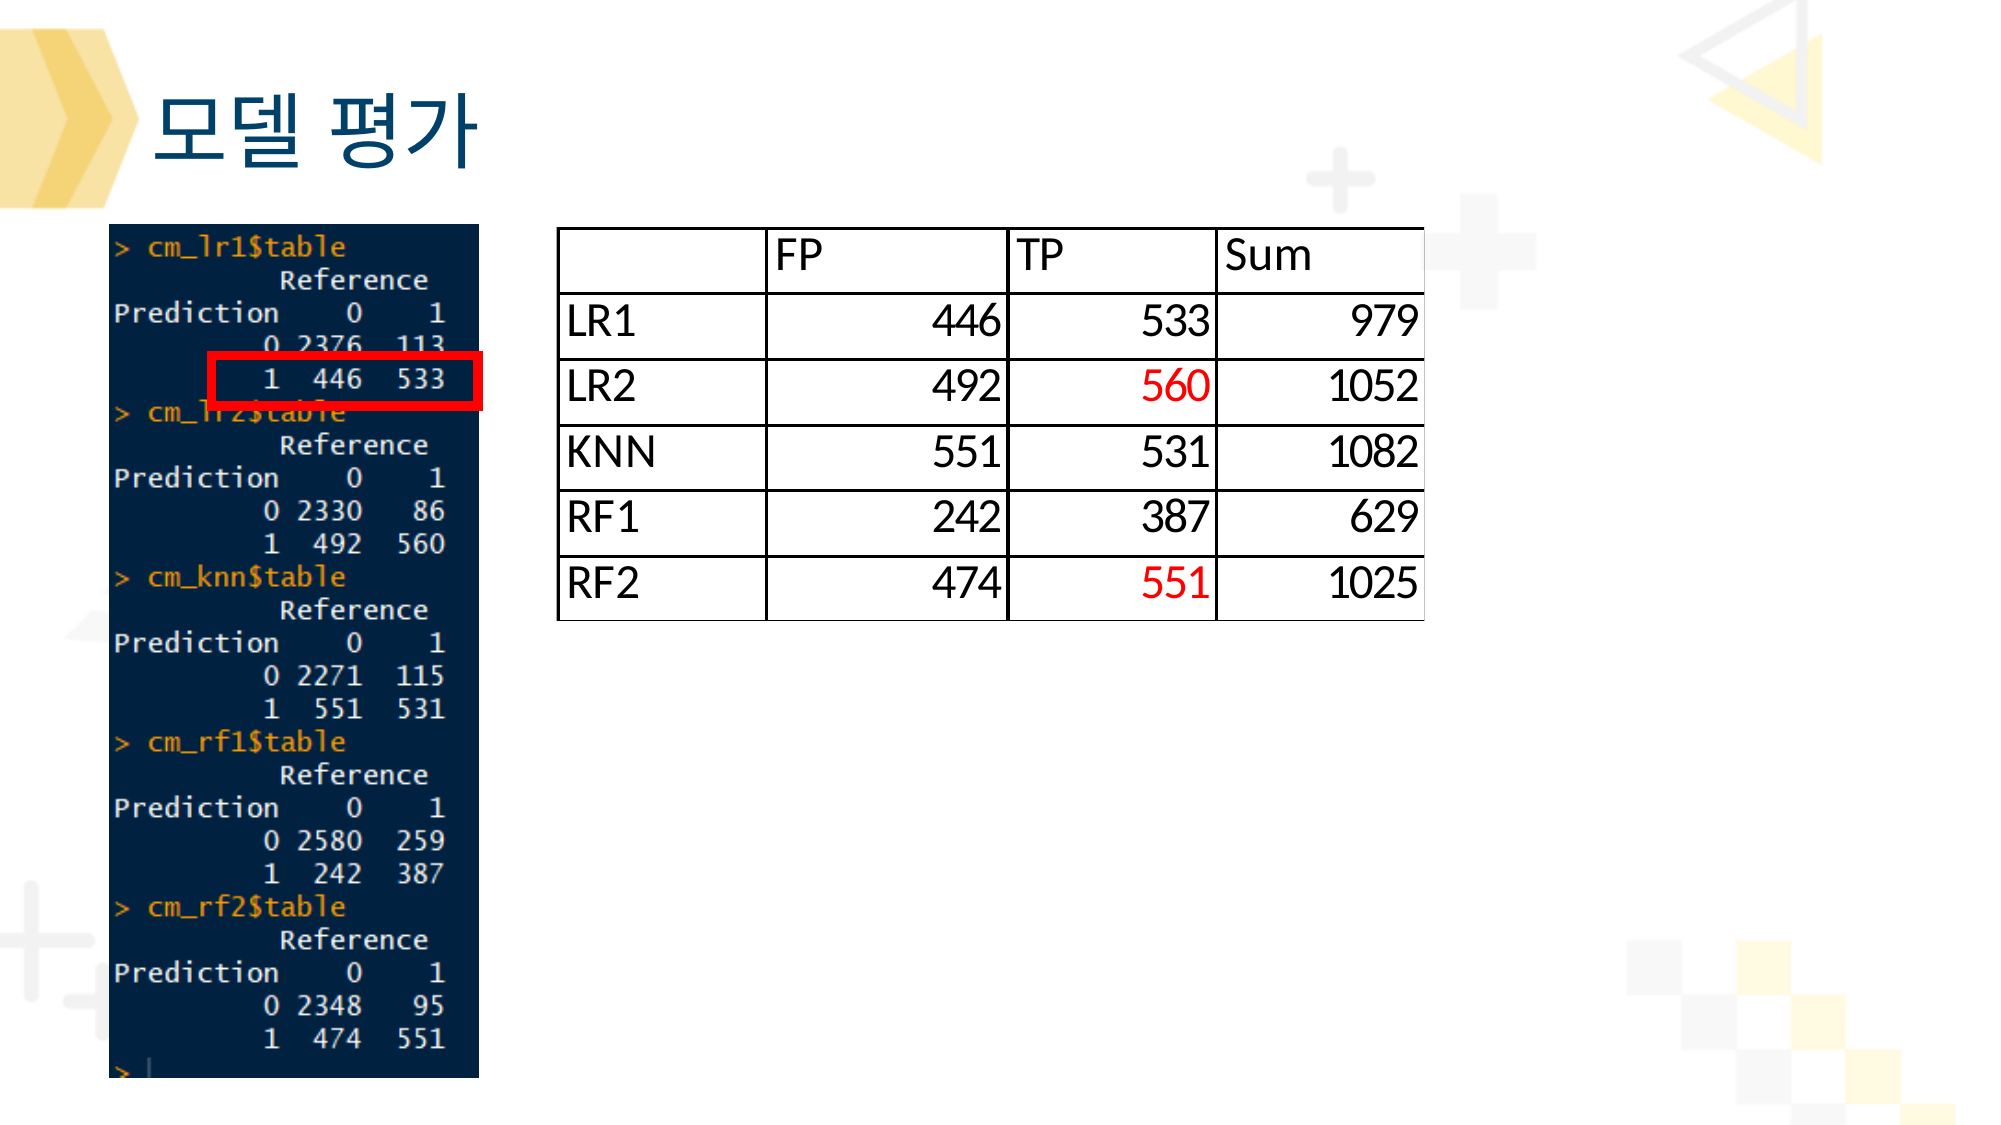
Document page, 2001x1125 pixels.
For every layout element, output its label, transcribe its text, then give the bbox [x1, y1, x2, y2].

title 모델 평가 [136, 47, 1812, 225]
picture [0, 0, 2000, 1125]
